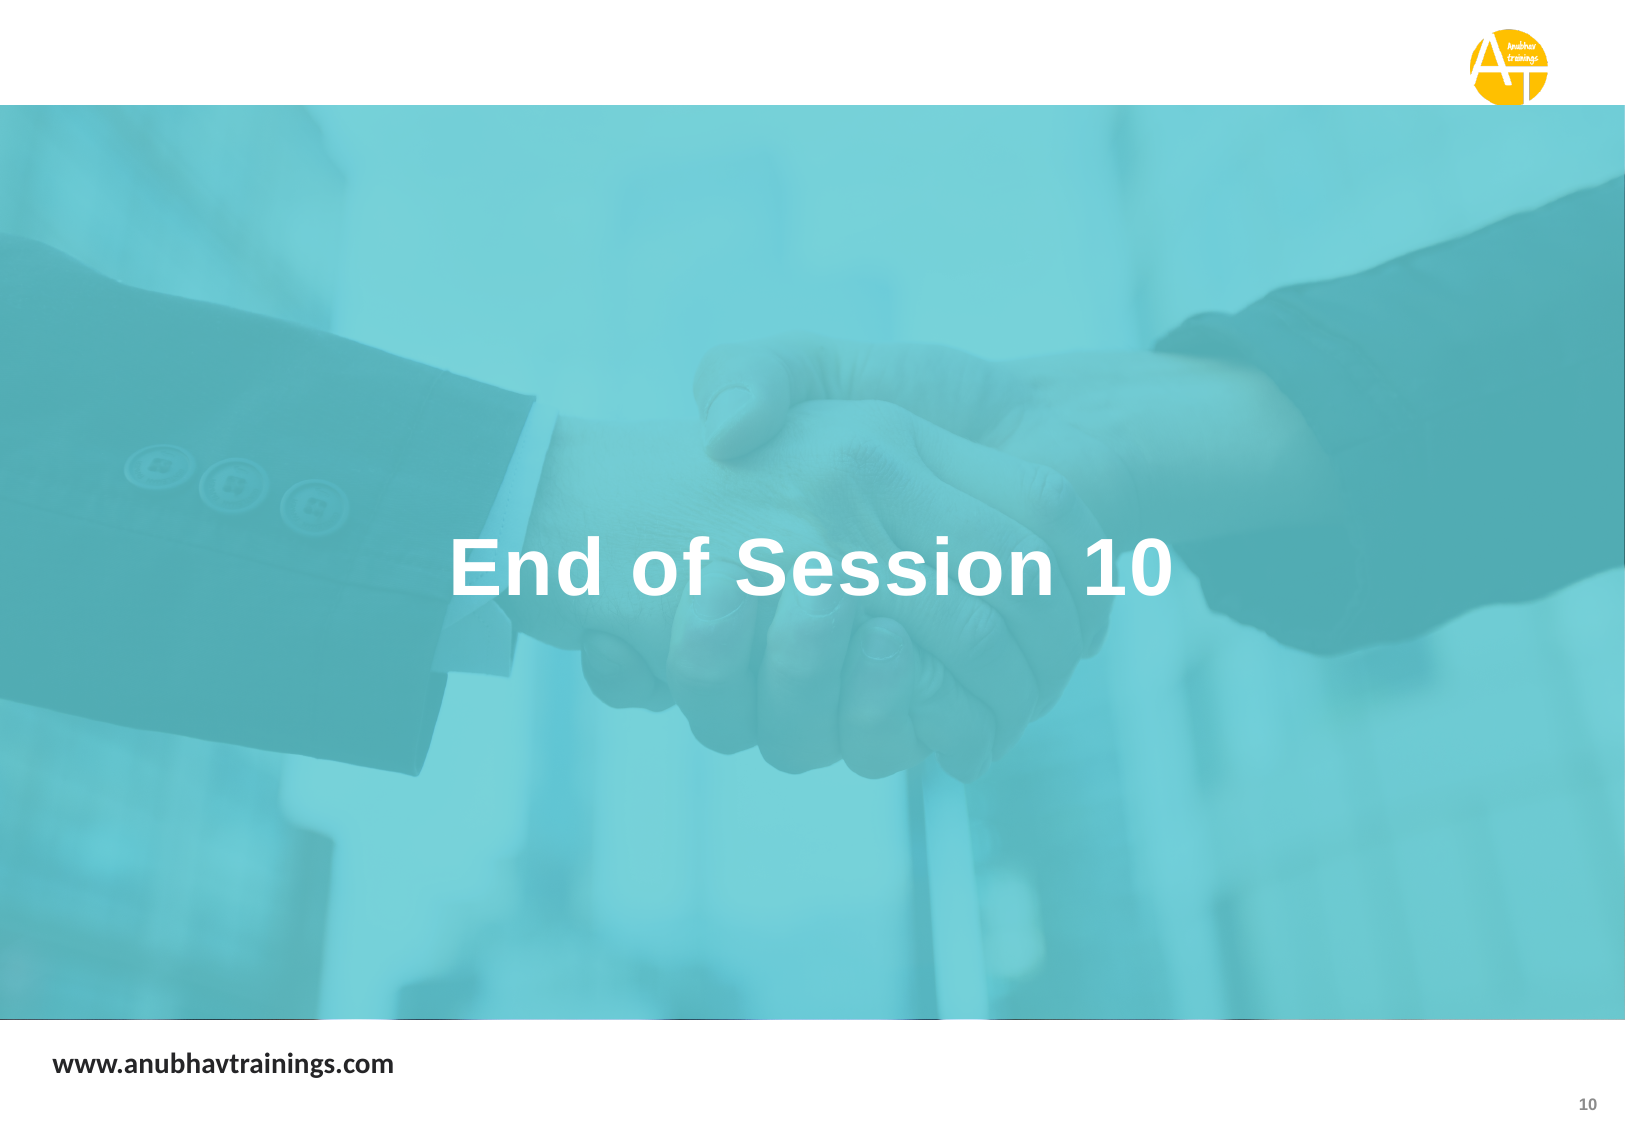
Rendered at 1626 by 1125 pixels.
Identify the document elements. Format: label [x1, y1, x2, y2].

picture [1462, 24, 1552, 103]
picture [0, 105, 1625, 1020]
